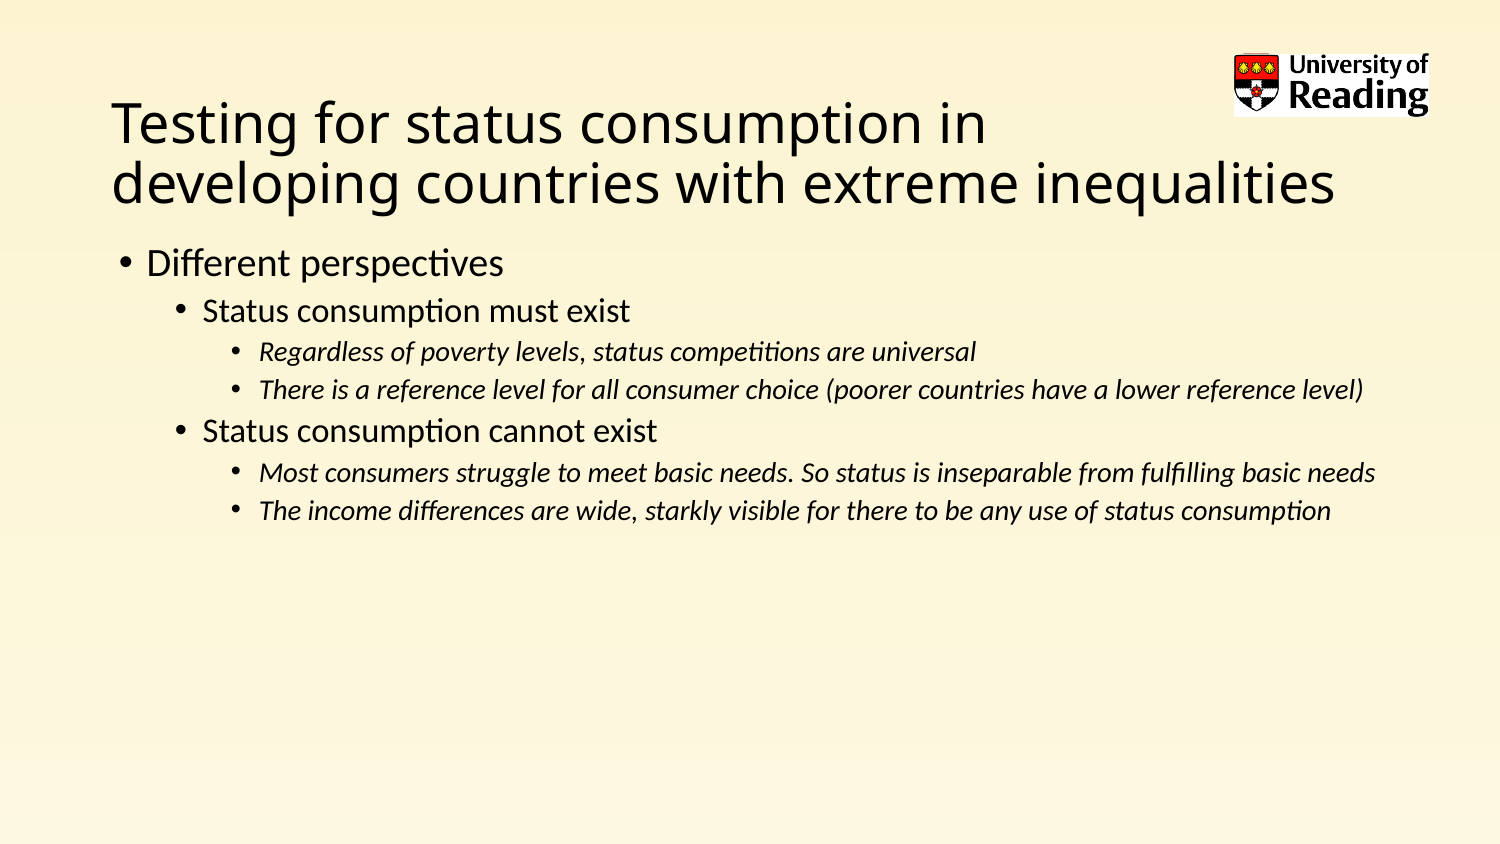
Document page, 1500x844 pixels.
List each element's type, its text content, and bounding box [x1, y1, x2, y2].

list Different perspectives Status consumption must exist Regardless of poverty levels, status competitions are universal There is a reference level for all consumer choice (poorer countries have a lower reference level) Status consumption cannot exist Most consumers struggle to meet basic needs. So status is inseparable from fulfilling basic needs The income differences are wide, starkly visible for there to be any use of status consumption [103, 234, 1398, 770]
title Testing for status consumption in developing countries with extreme inequalities [96, 74, 1391, 238]
picture [1234, 53, 1429, 117]
